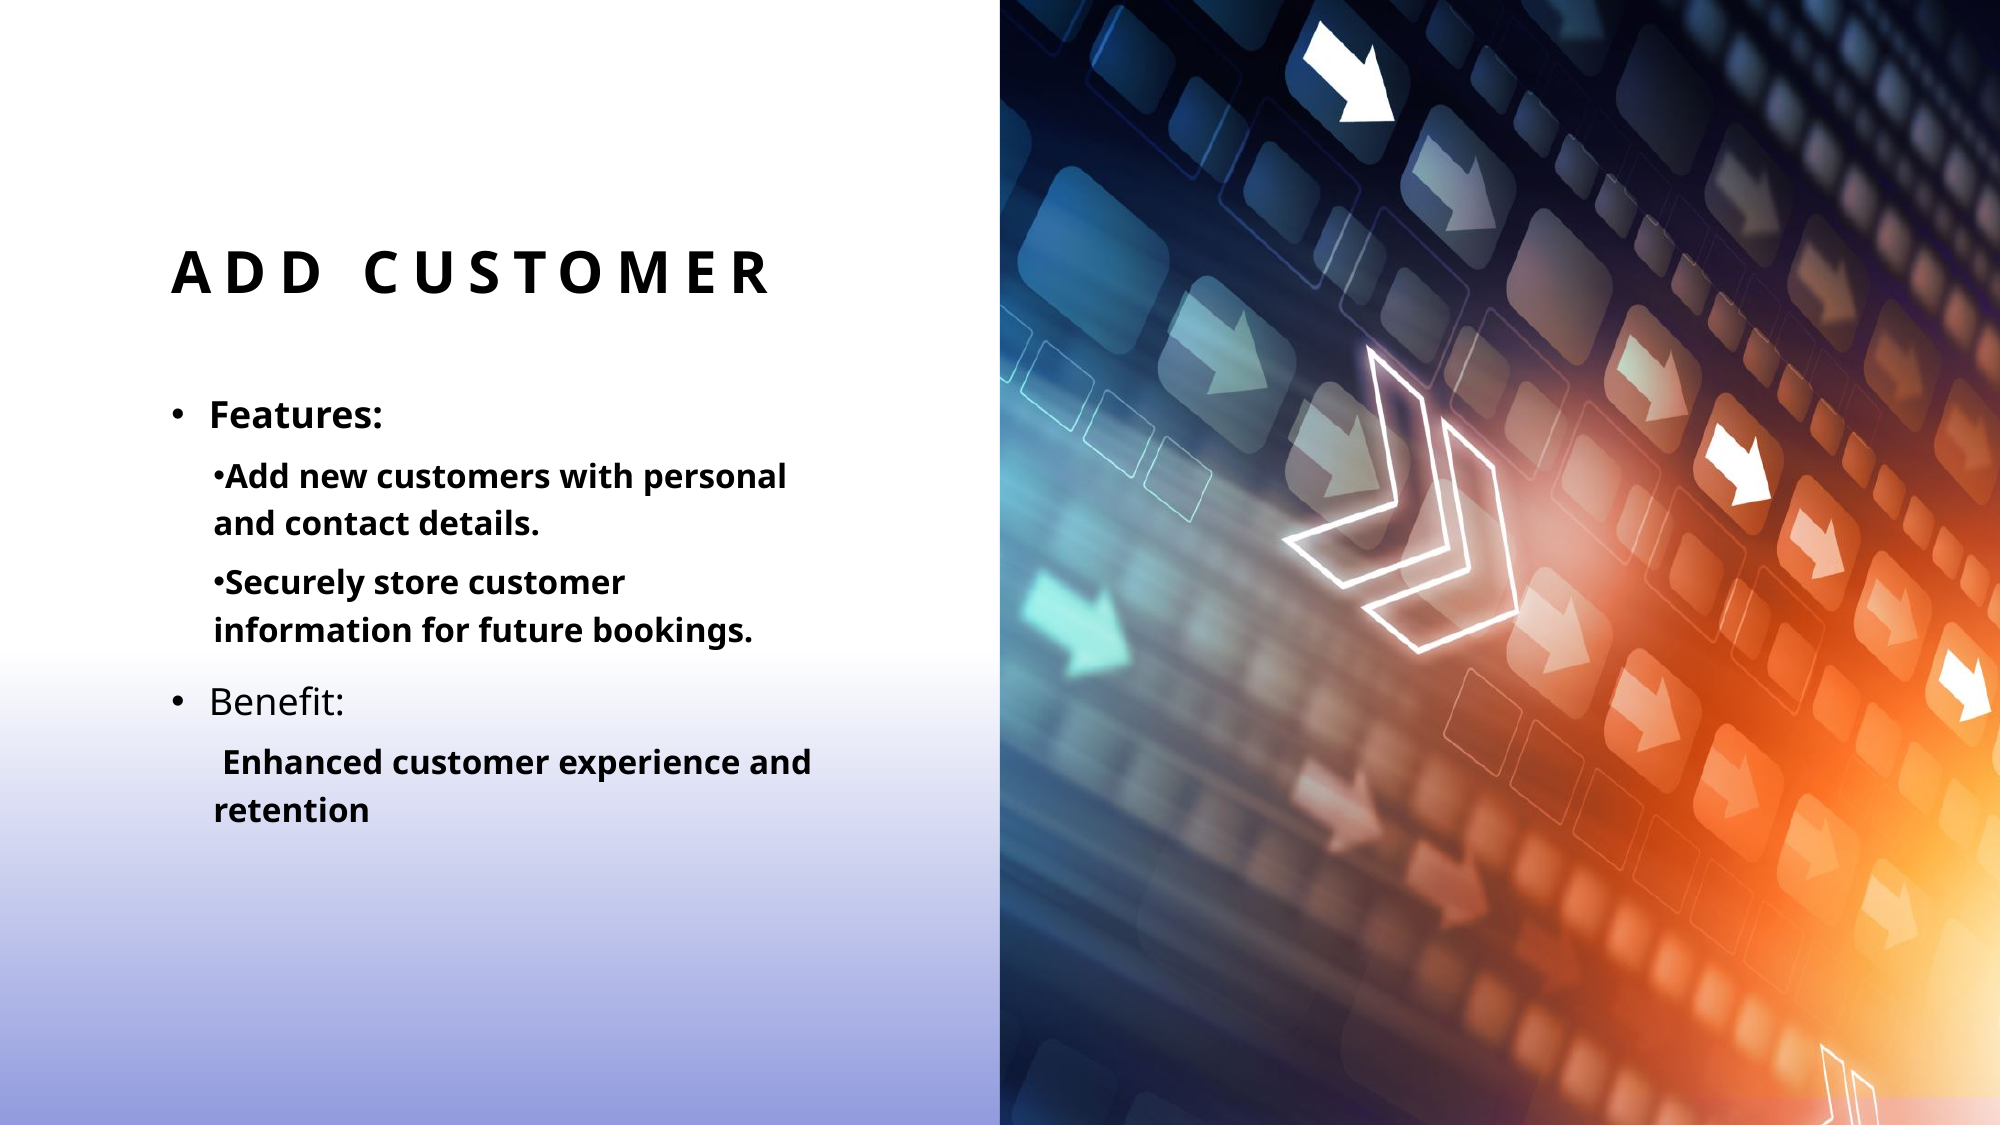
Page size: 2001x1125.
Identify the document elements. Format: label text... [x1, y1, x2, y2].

list Features: Add new customers with personal and contact details. Securely store customer information for future bookings. Benefit: Enhanced customer experience and retention [156, 375, 844, 1014]
title Add Customer [156, 133, 856, 313]
picture [999, 0, 2000, 1125]
